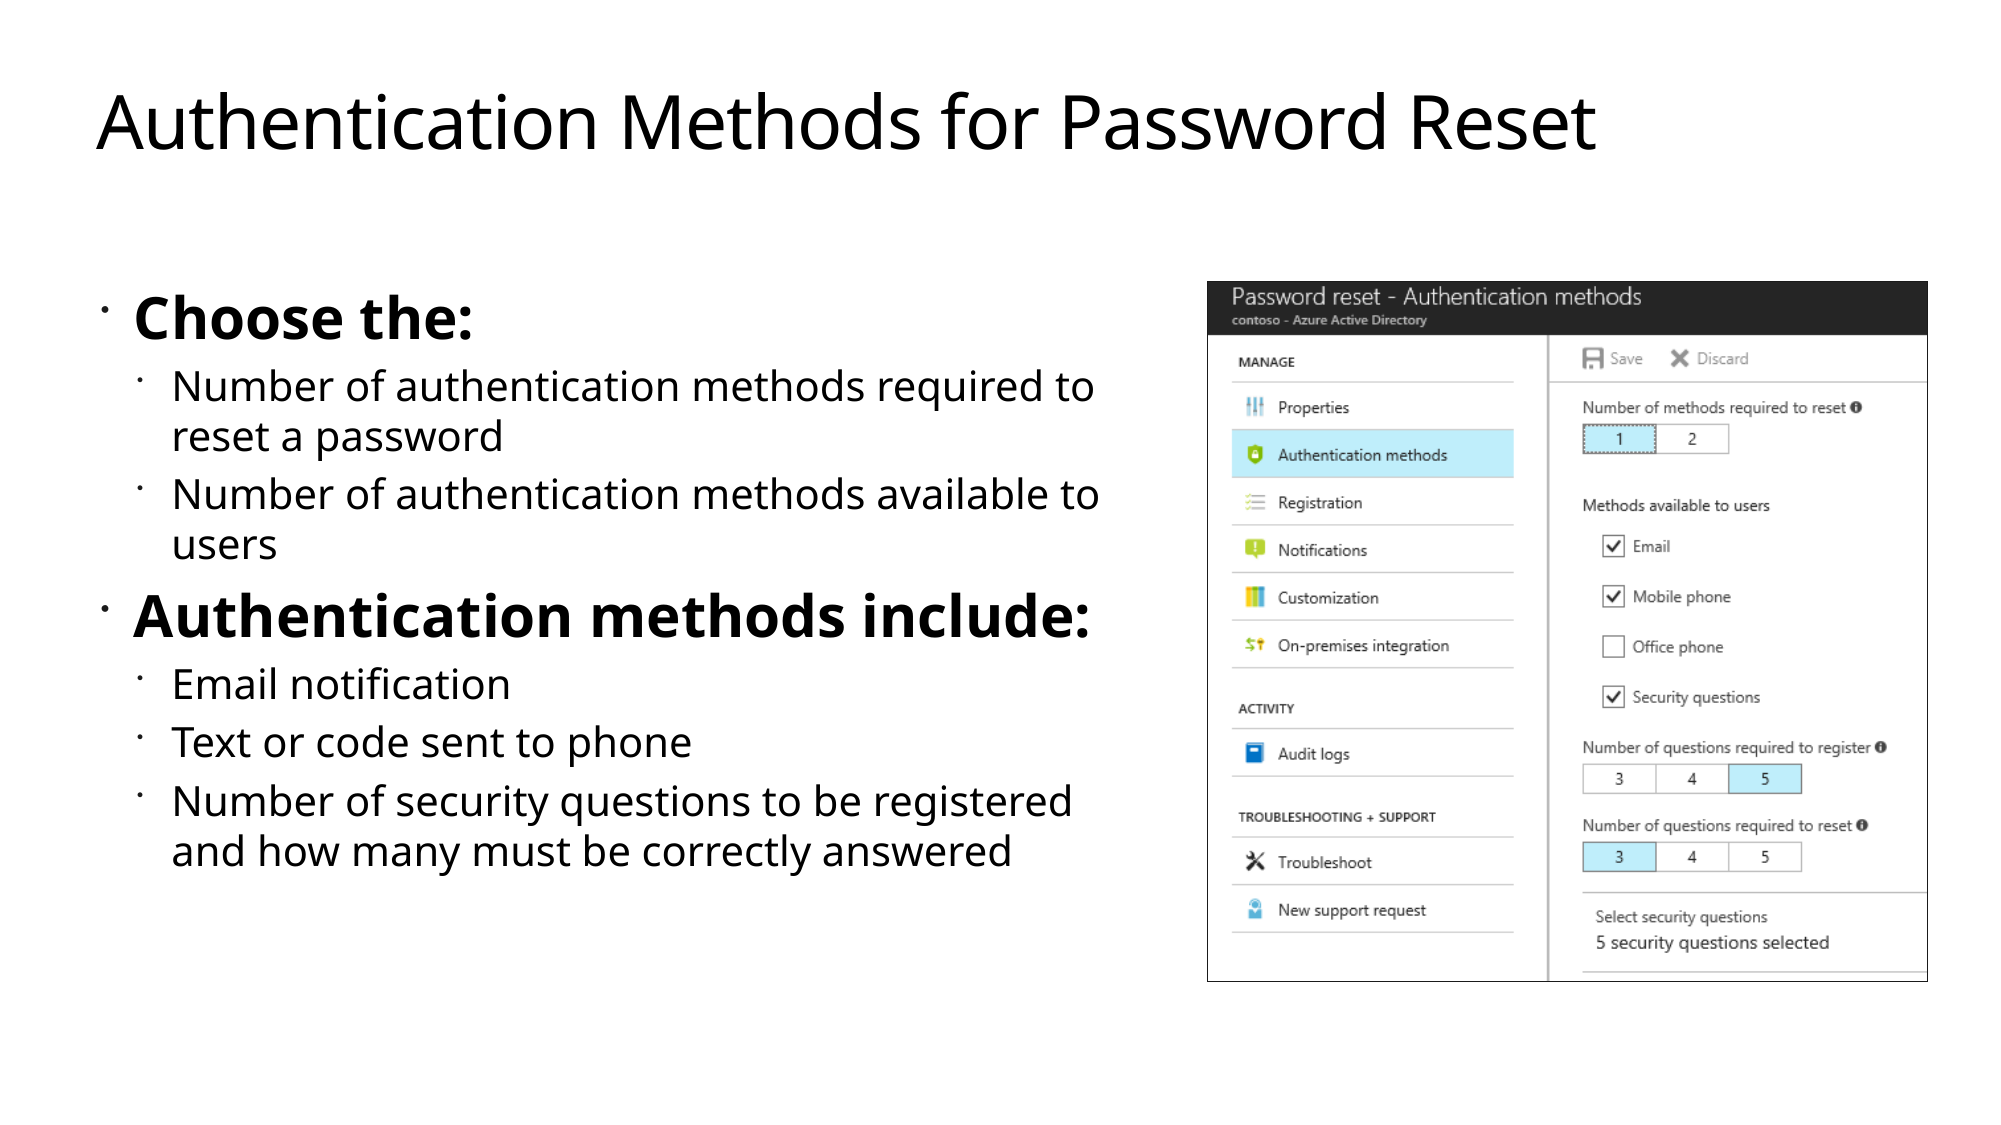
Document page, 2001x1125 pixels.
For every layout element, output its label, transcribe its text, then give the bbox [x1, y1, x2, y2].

list Choose the: Number of authentication methods required to reset a password Number of authentication methods available to users Authentication methods include: Email notification Text or code sent to phone Number of security questions to be registered and how many must be correctly answered [96, 281, 1144, 891]
picture [1207, 280, 1928, 982]
title Authentication Methods for Password Reset [96, 75, 1904, 166]
